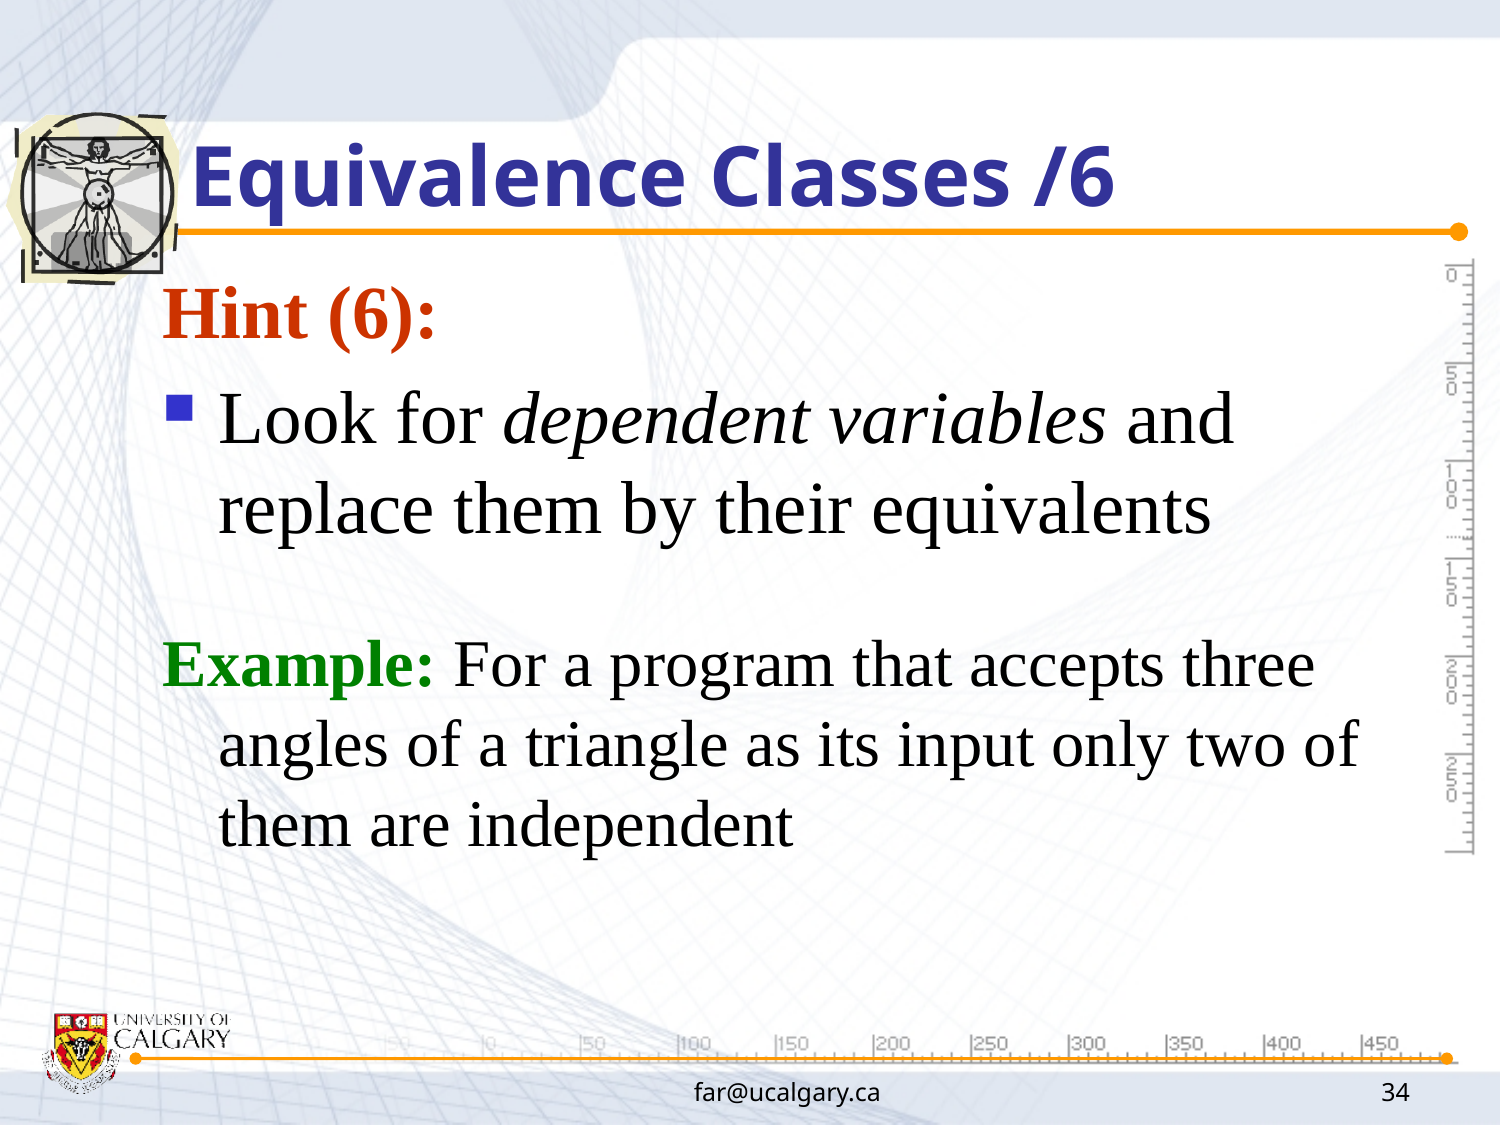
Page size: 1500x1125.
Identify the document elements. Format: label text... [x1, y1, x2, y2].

slide_number 34 [1112, 1051, 1426, 1118]
picture [0, 0, 1500, 1125]
list Hint (6): Look for dependent variables and replace them by their equivalents Example: For a program that accepts three angles of a triangle as its input only two of them are independent [147, 255, 1461, 1000]
footer far@ucalgary.ca [549, 1051, 1026, 1118]
title Equivalence Classes /6 [174, 42, 1468, 231]
